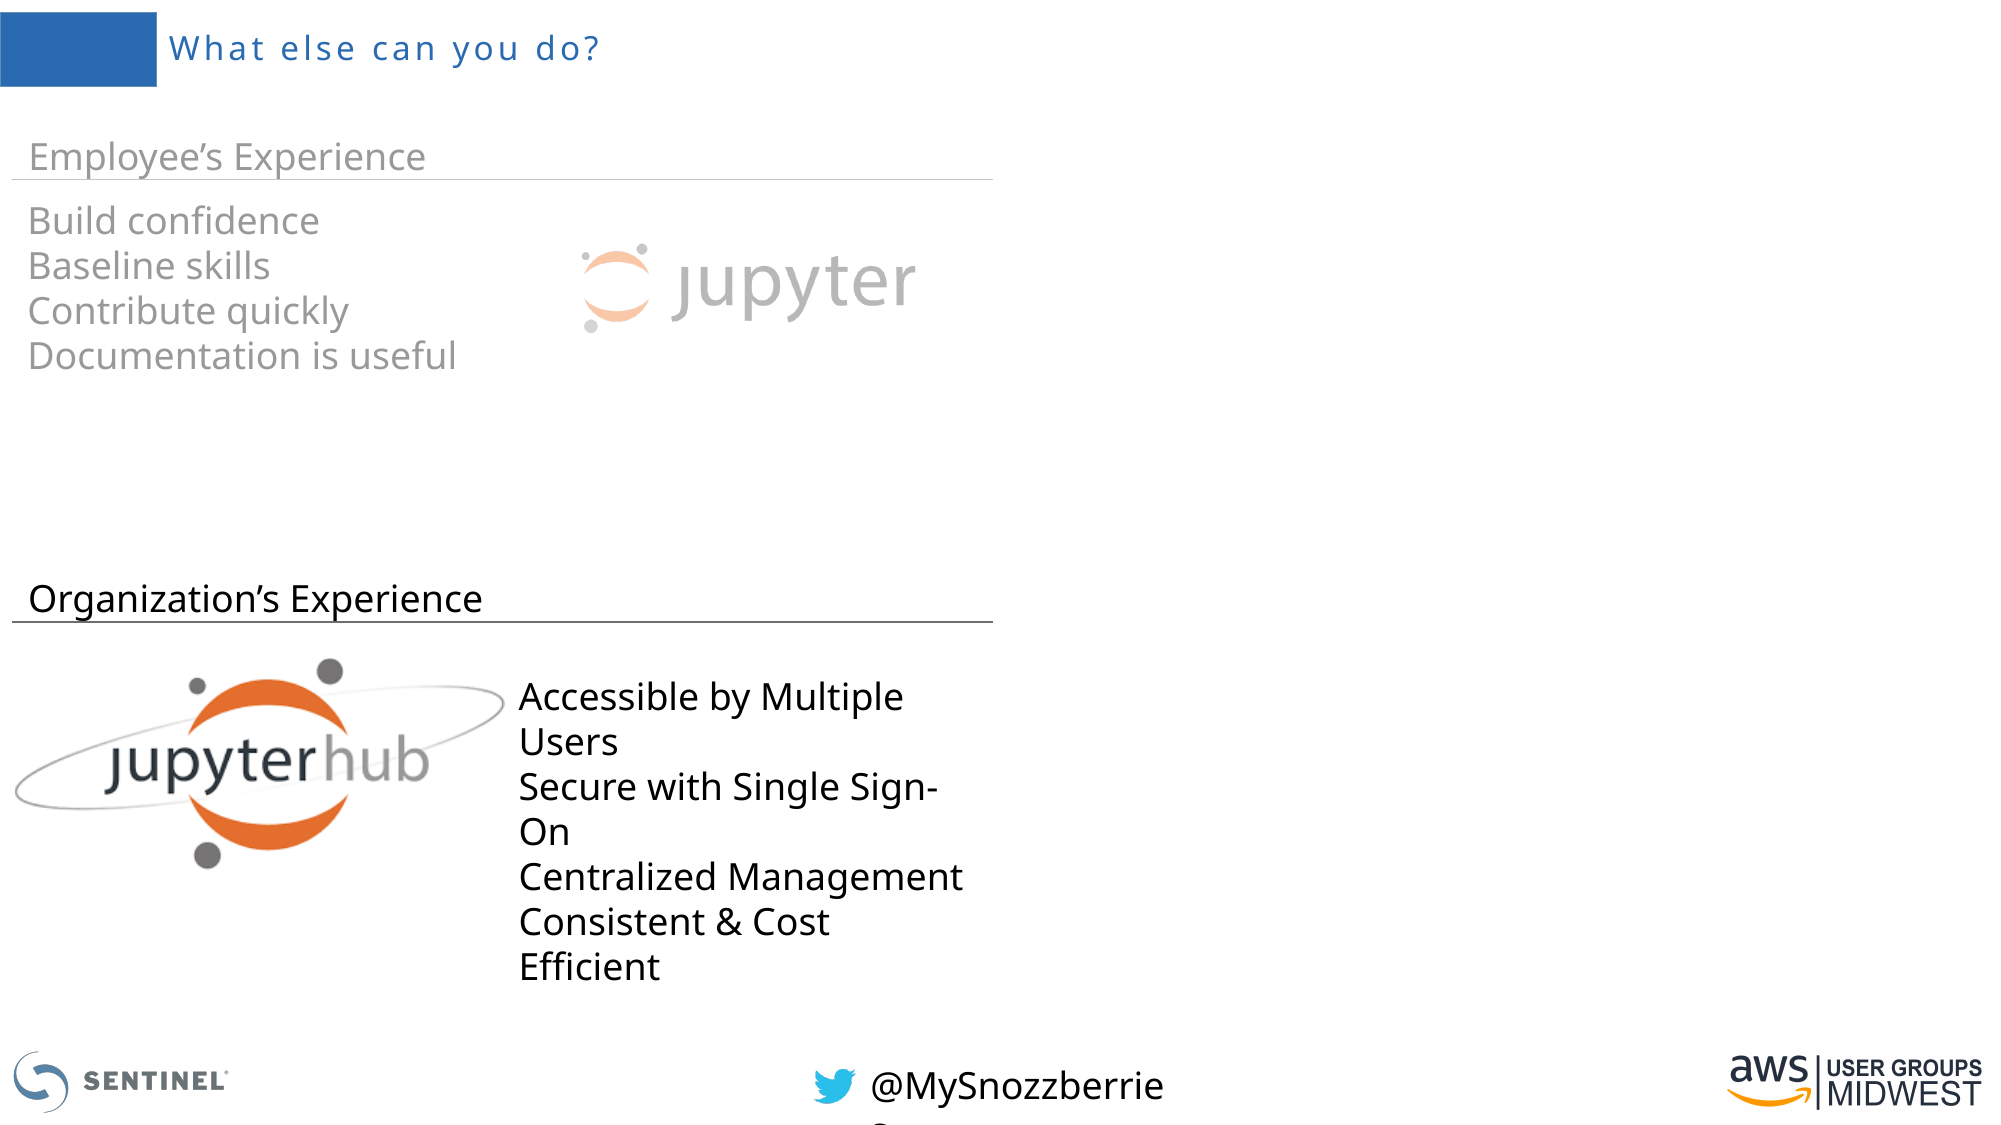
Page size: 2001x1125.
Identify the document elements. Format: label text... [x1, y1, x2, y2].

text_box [12, 130, 994, 180]
title What else can you do? [168, 12, 1649, 87]
picture [14, 658, 505, 870]
picture [1, 13, 156, 86]
text_box Accessible by Multiple Users Secure with Single Sign-On Centralized Management Consistent & Cost Efficient [503, 665, 995, 995]
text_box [12, 573, 994, 623]
picture [581, 243, 916, 334]
text_box [11, 99, 1001, 504]
picture [1722, 1051, 1988, 1114]
picture [813, 1063, 856, 1106]
picture [13, 1051, 229, 1113]
